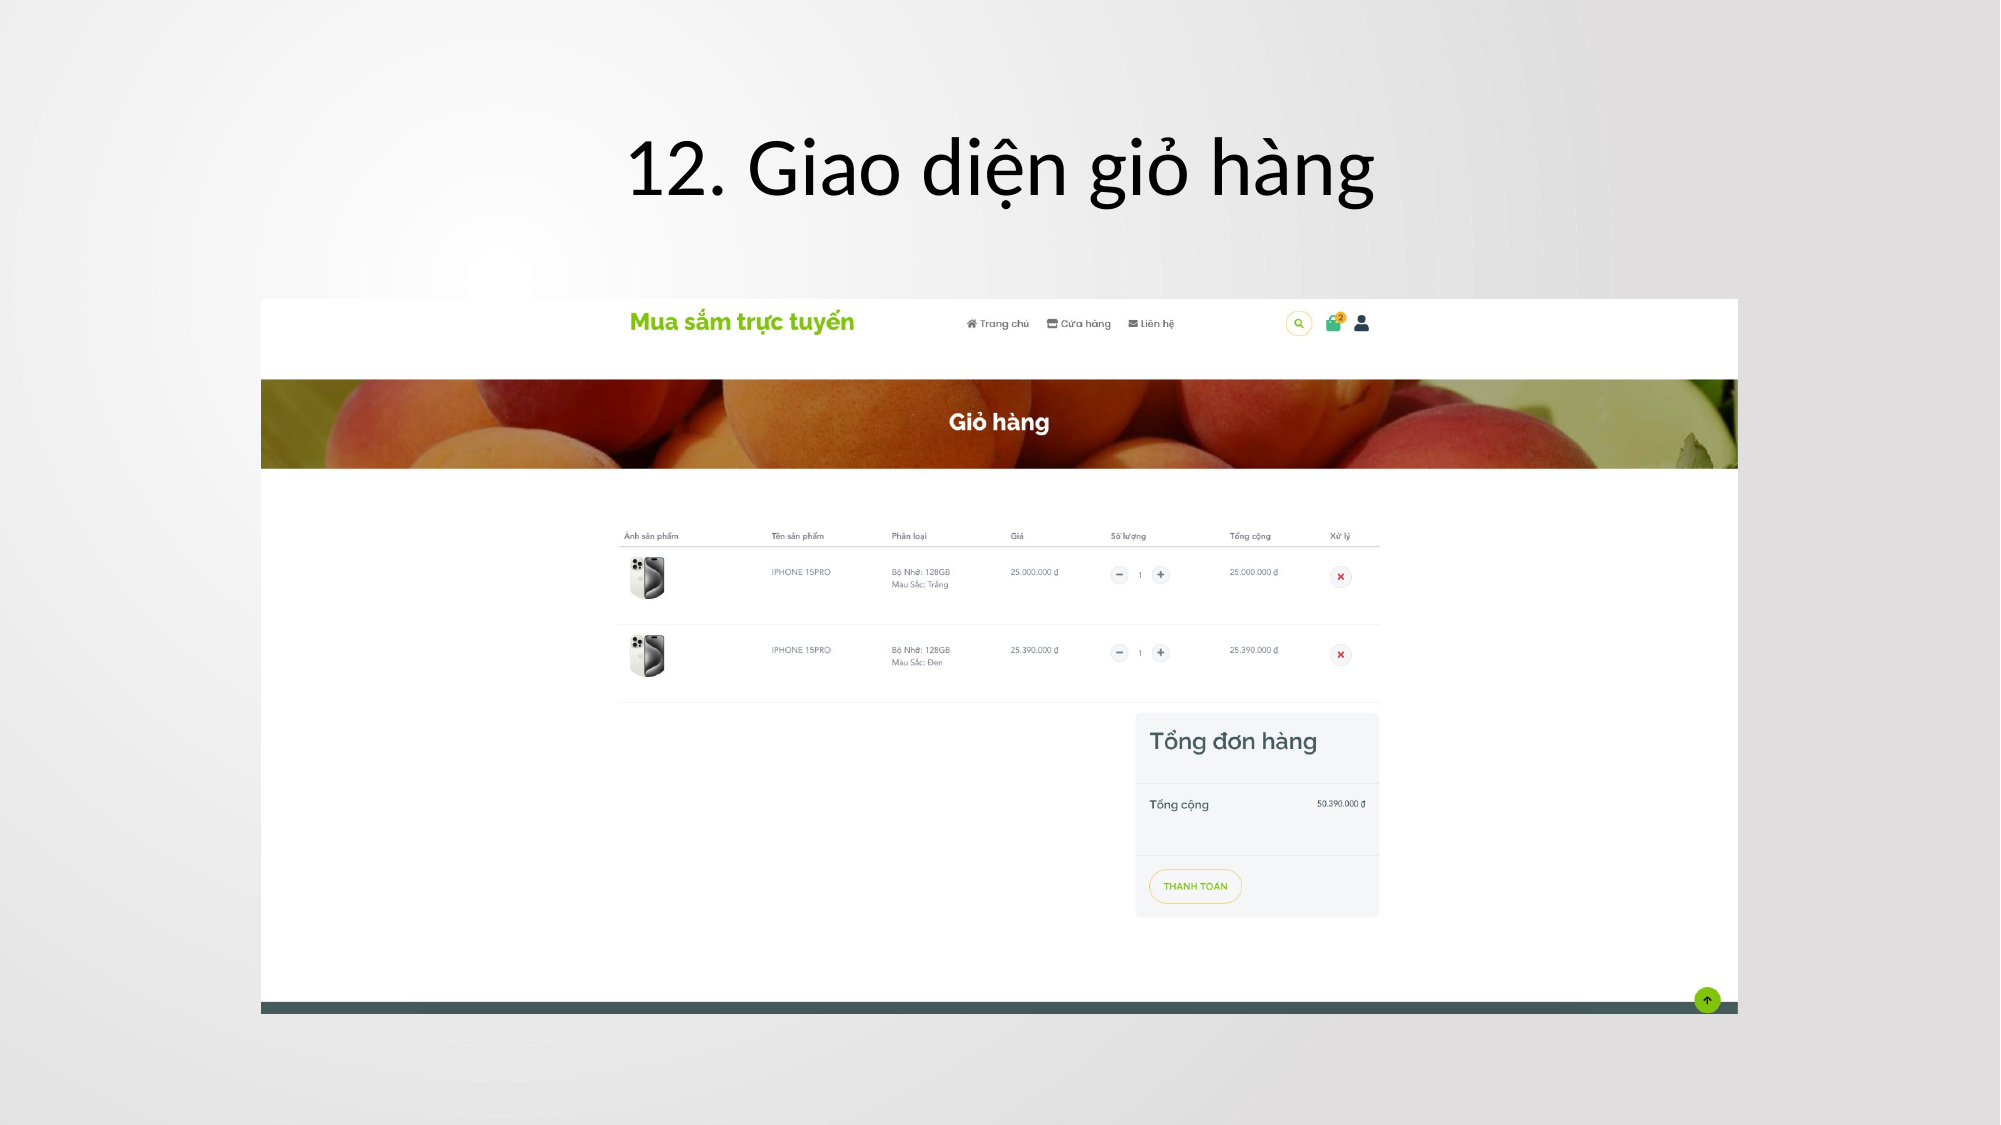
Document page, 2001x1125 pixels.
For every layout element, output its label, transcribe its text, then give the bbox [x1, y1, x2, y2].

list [261, 299, 1738, 1014]
title 12. Giao diện giỏ hàng [137, 59, 1863, 278]
